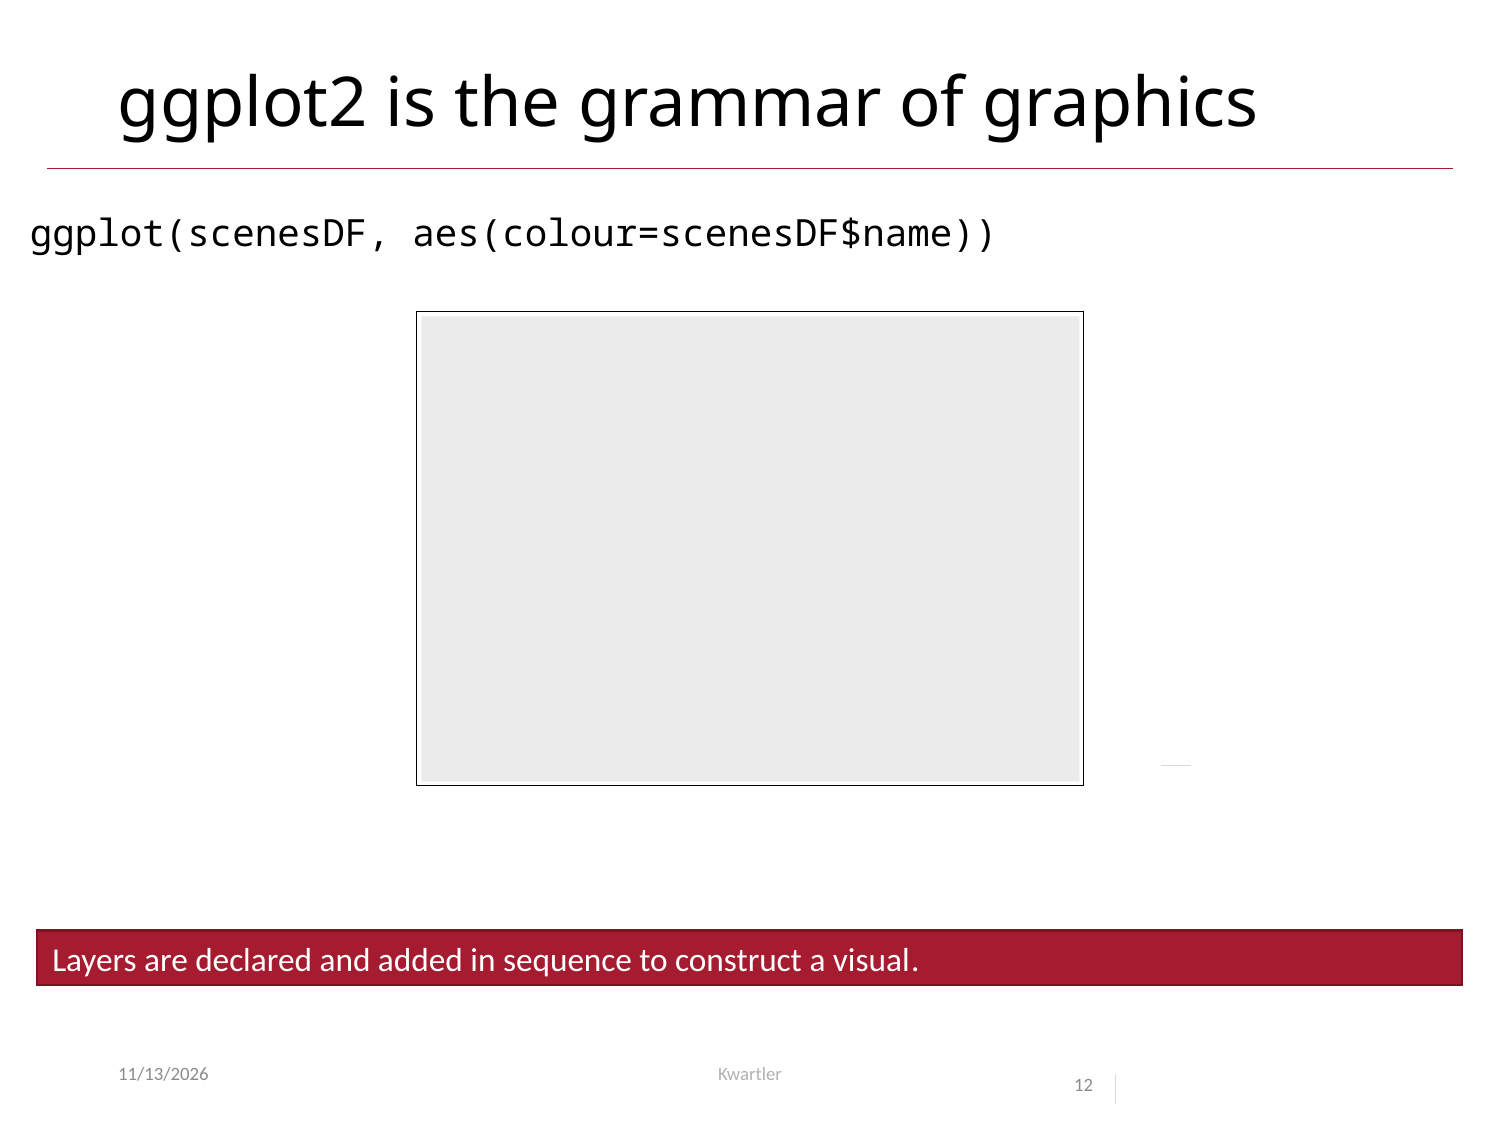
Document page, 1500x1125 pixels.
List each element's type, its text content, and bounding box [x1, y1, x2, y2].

footer Kwartler [496, 1042, 1004, 1103]
text_box Layers are declared and added in sequence to construct a visual. [36, 929, 1463, 986]
text_box ggplot(scenesDF, aes(colour=scenesDF$name)) [15, 201, 1012, 262]
slide_number 12 [1059, 1042, 1200, 1103]
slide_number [103, 1042, 441, 1103]
picture [416, 311, 1084, 786]
title ggplot2 is the grammar of graphics [103, 59, 1397, 157]
